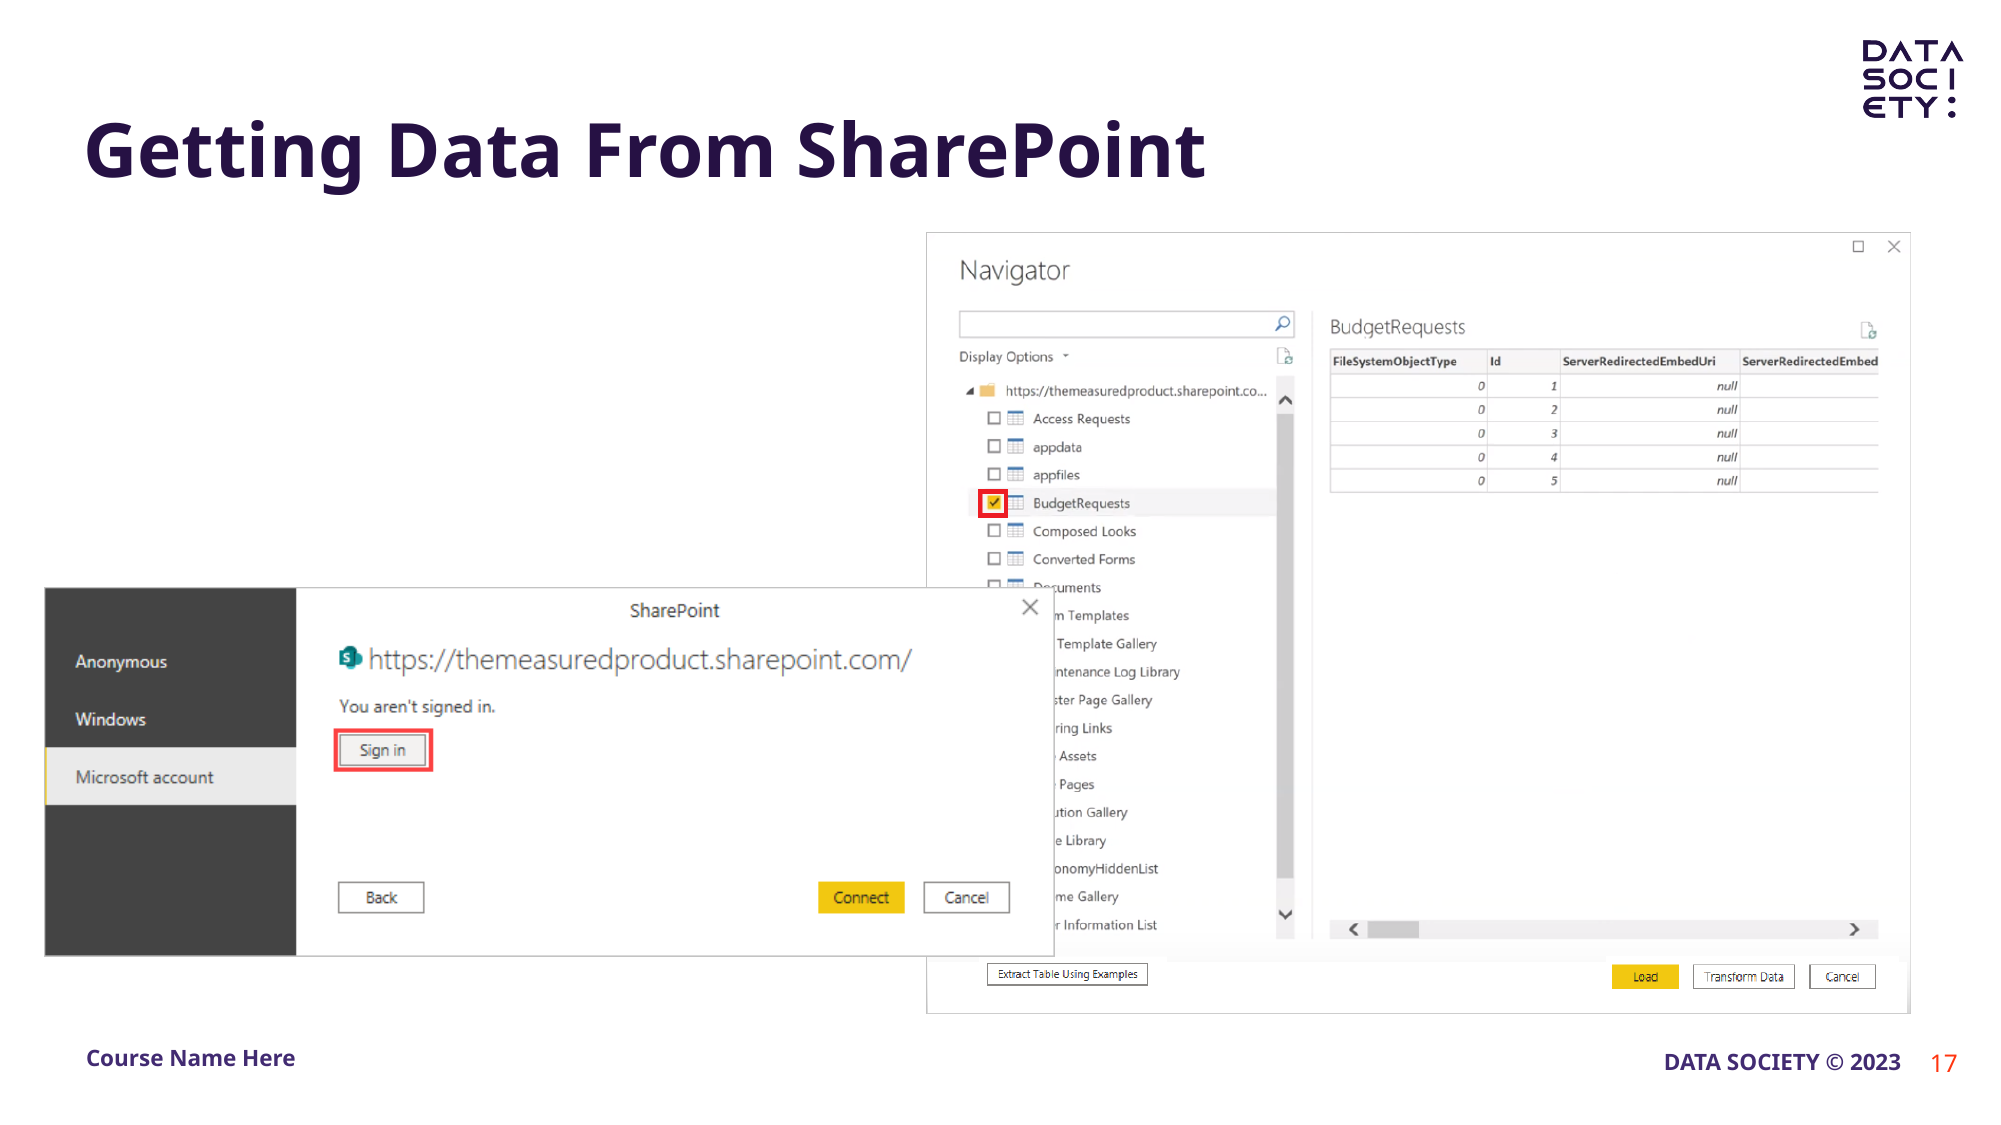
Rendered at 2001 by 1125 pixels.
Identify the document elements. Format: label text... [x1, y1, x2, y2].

picture [44, 232, 1911, 1014]
title Getting Data From SharePoint [68, 87, 1932, 213]
picture [1863, 40, 1964, 118]
slide_number ‹#› [1853, 1033, 1974, 1097]
